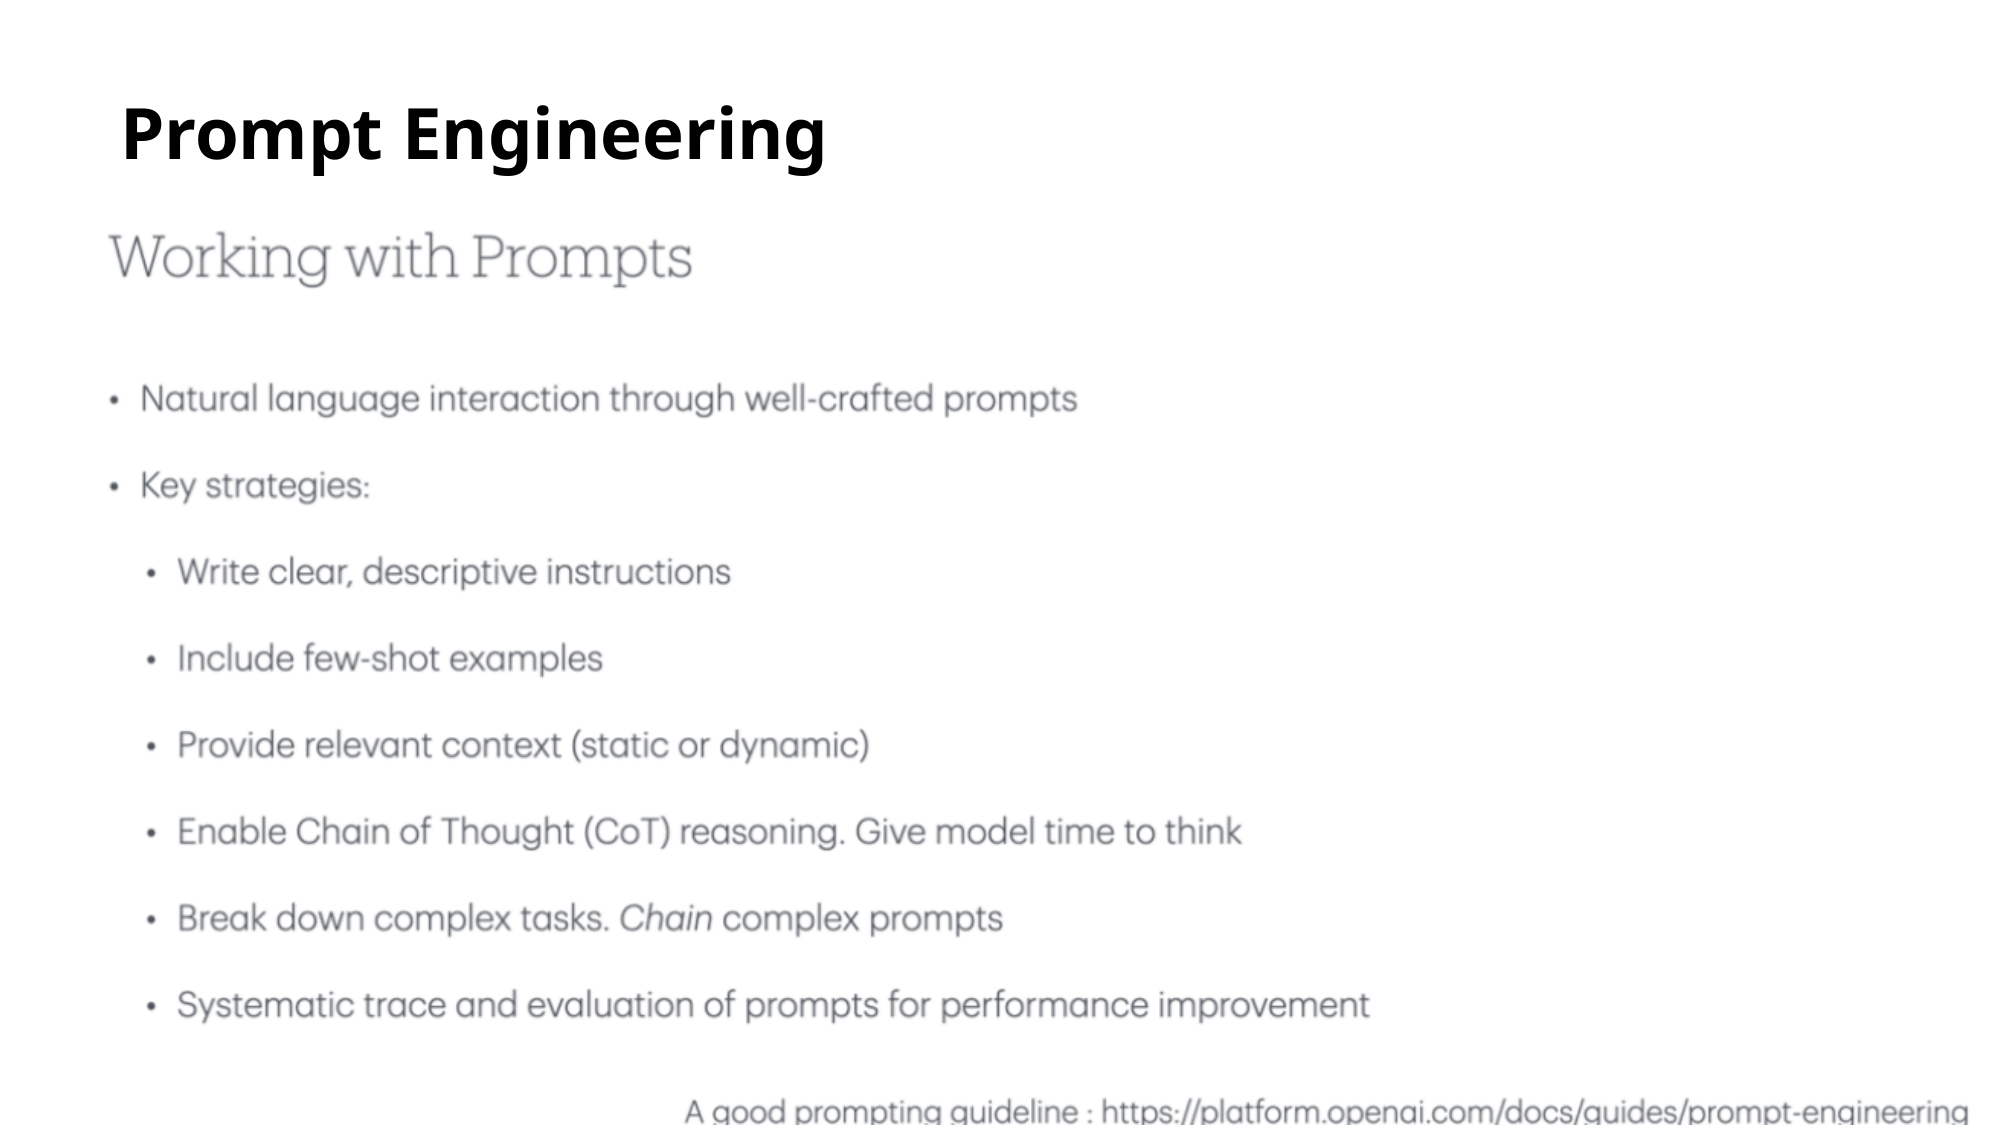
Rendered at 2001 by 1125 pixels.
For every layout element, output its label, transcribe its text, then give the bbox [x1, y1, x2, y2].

title Prompt Engineering [105, 91, 1137, 222]
picture [85, 222, 1971, 1125]
